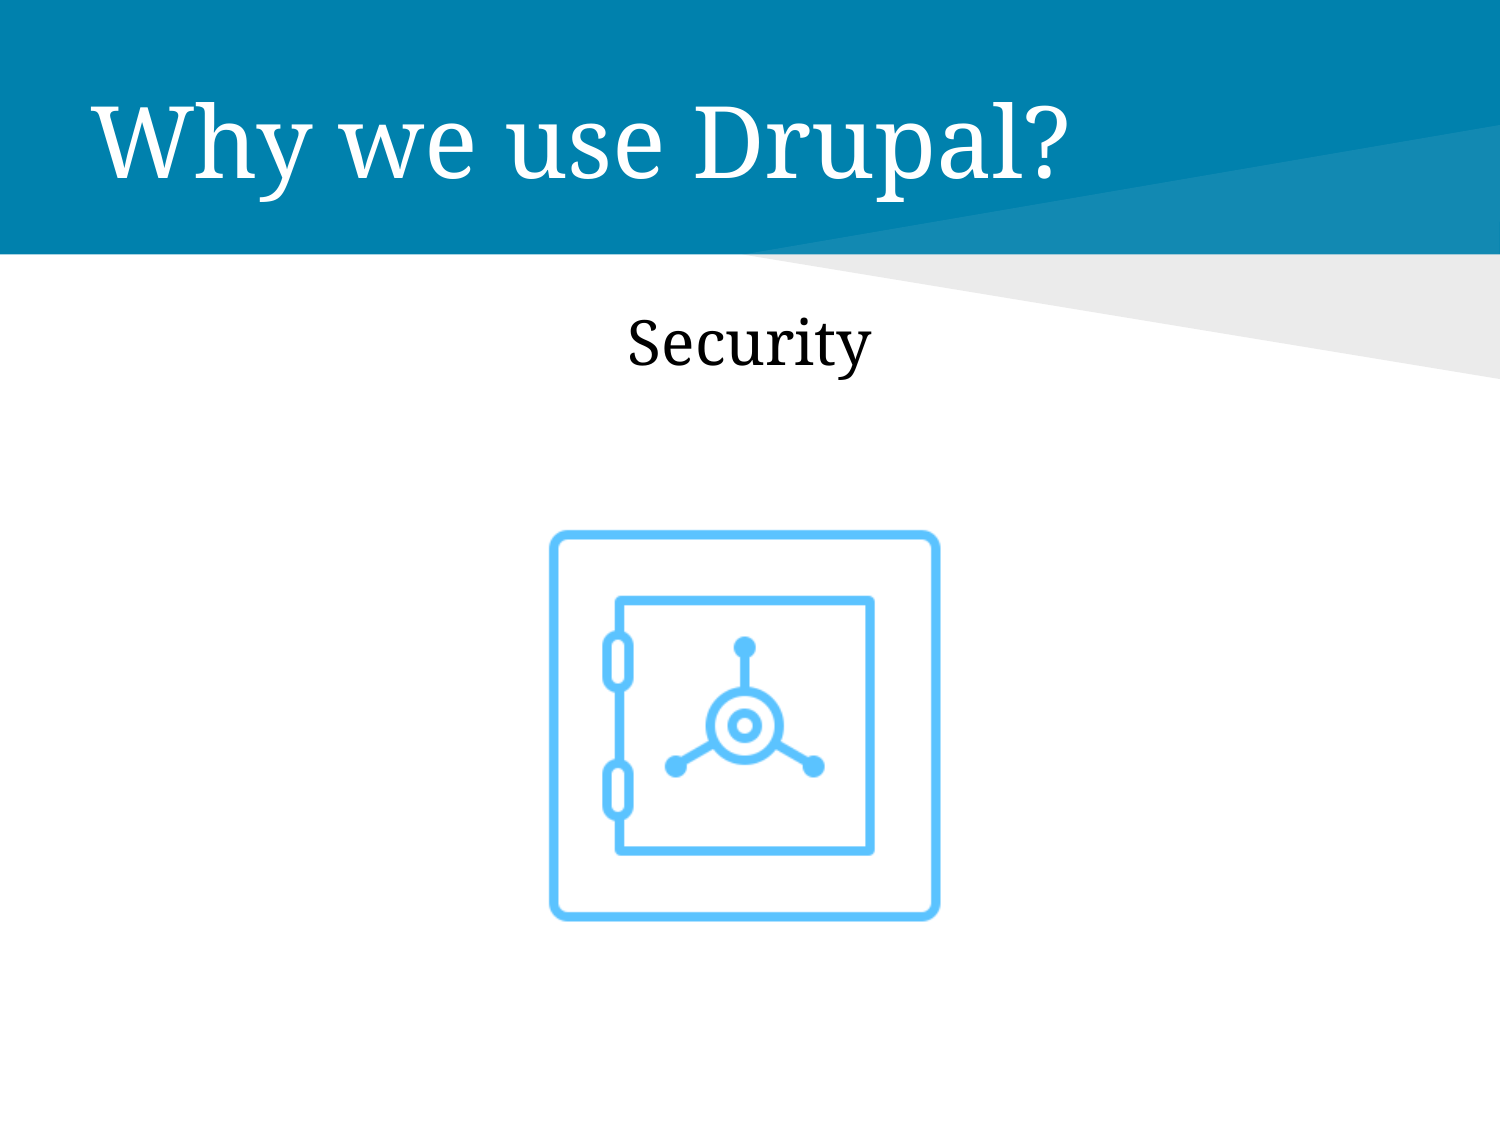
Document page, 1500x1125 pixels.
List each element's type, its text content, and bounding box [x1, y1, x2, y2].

list Security [75, 287, 1425, 1103]
picture [399, 474, 1088, 976]
title Why we use Drupal? [75, 45, 1425, 233]
